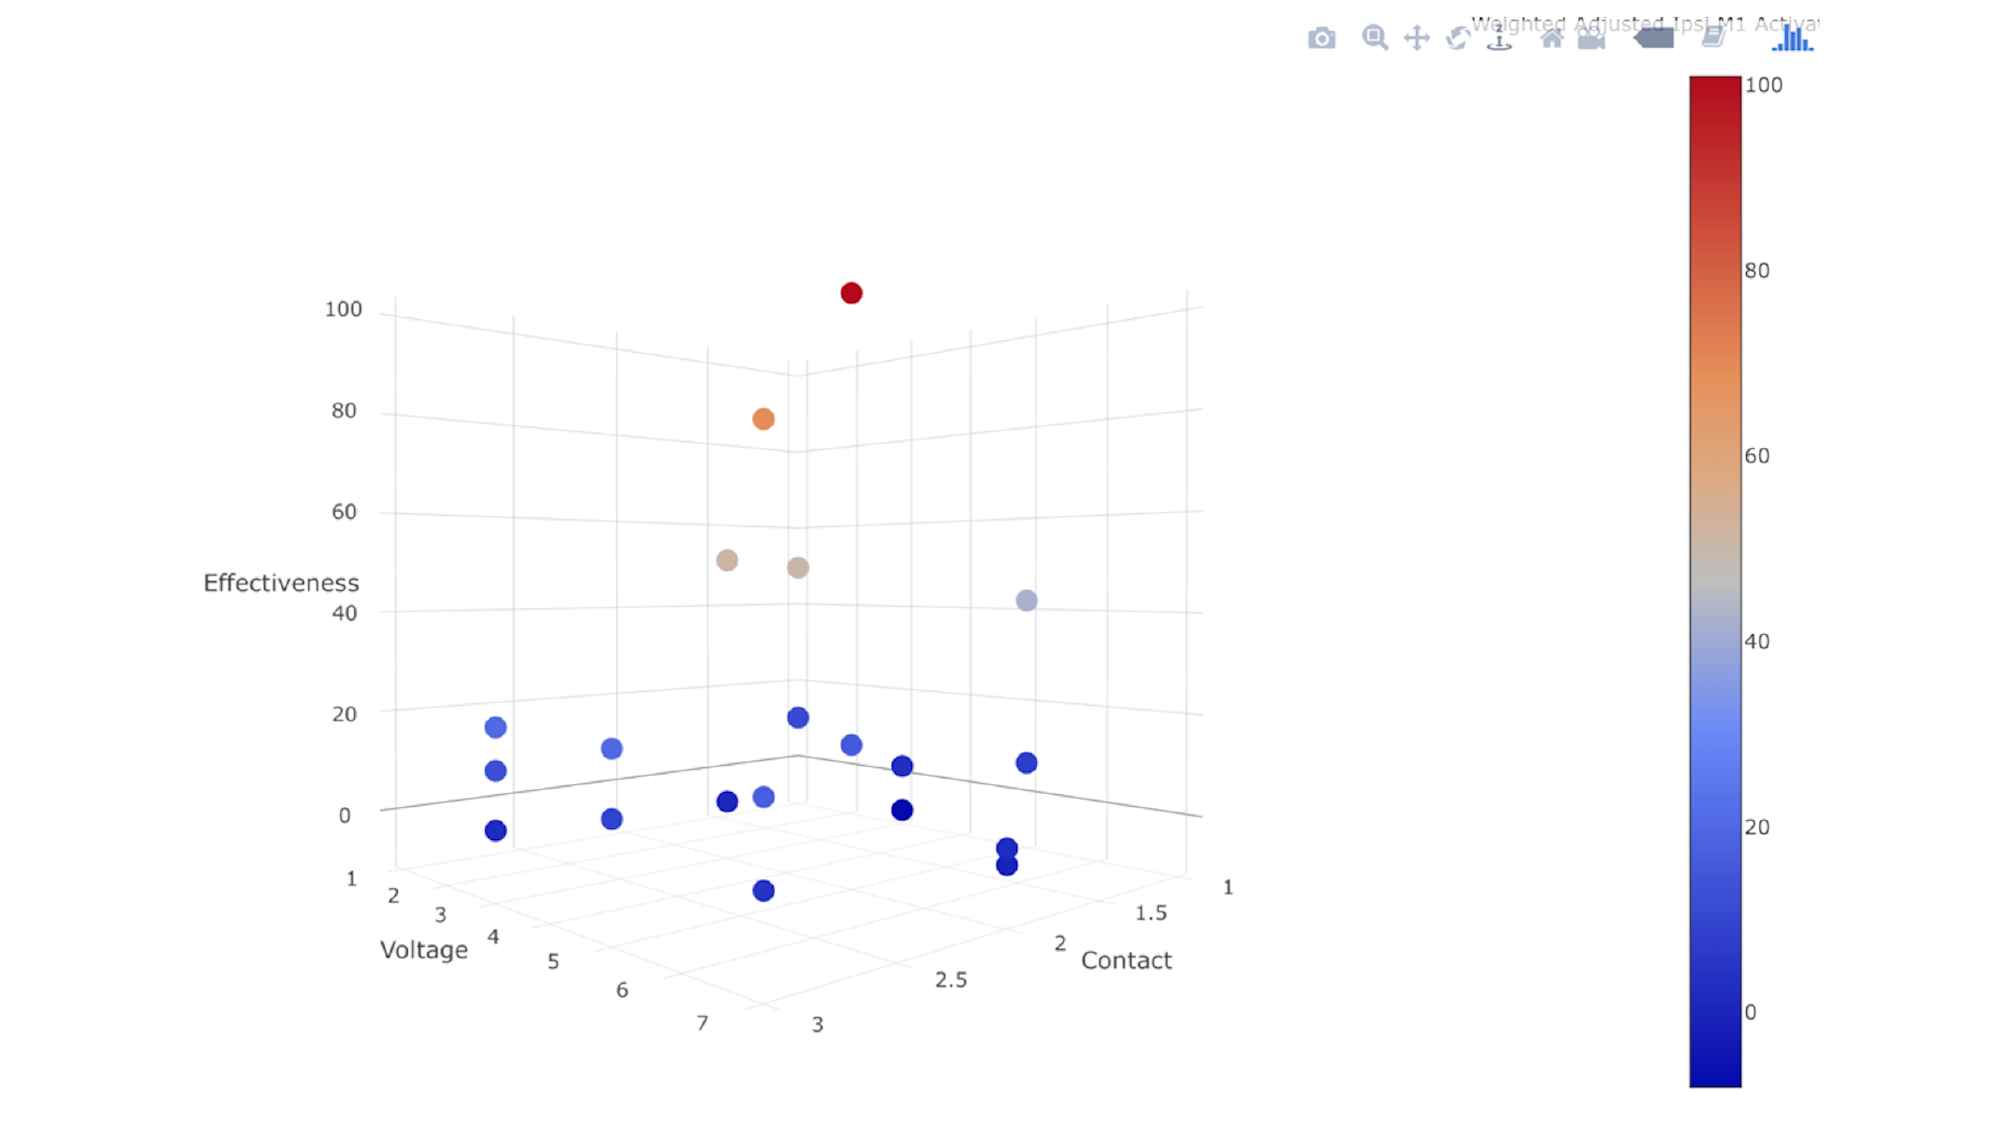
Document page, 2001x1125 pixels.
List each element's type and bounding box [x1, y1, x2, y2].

picture [163, 0, 1836, 1125]
